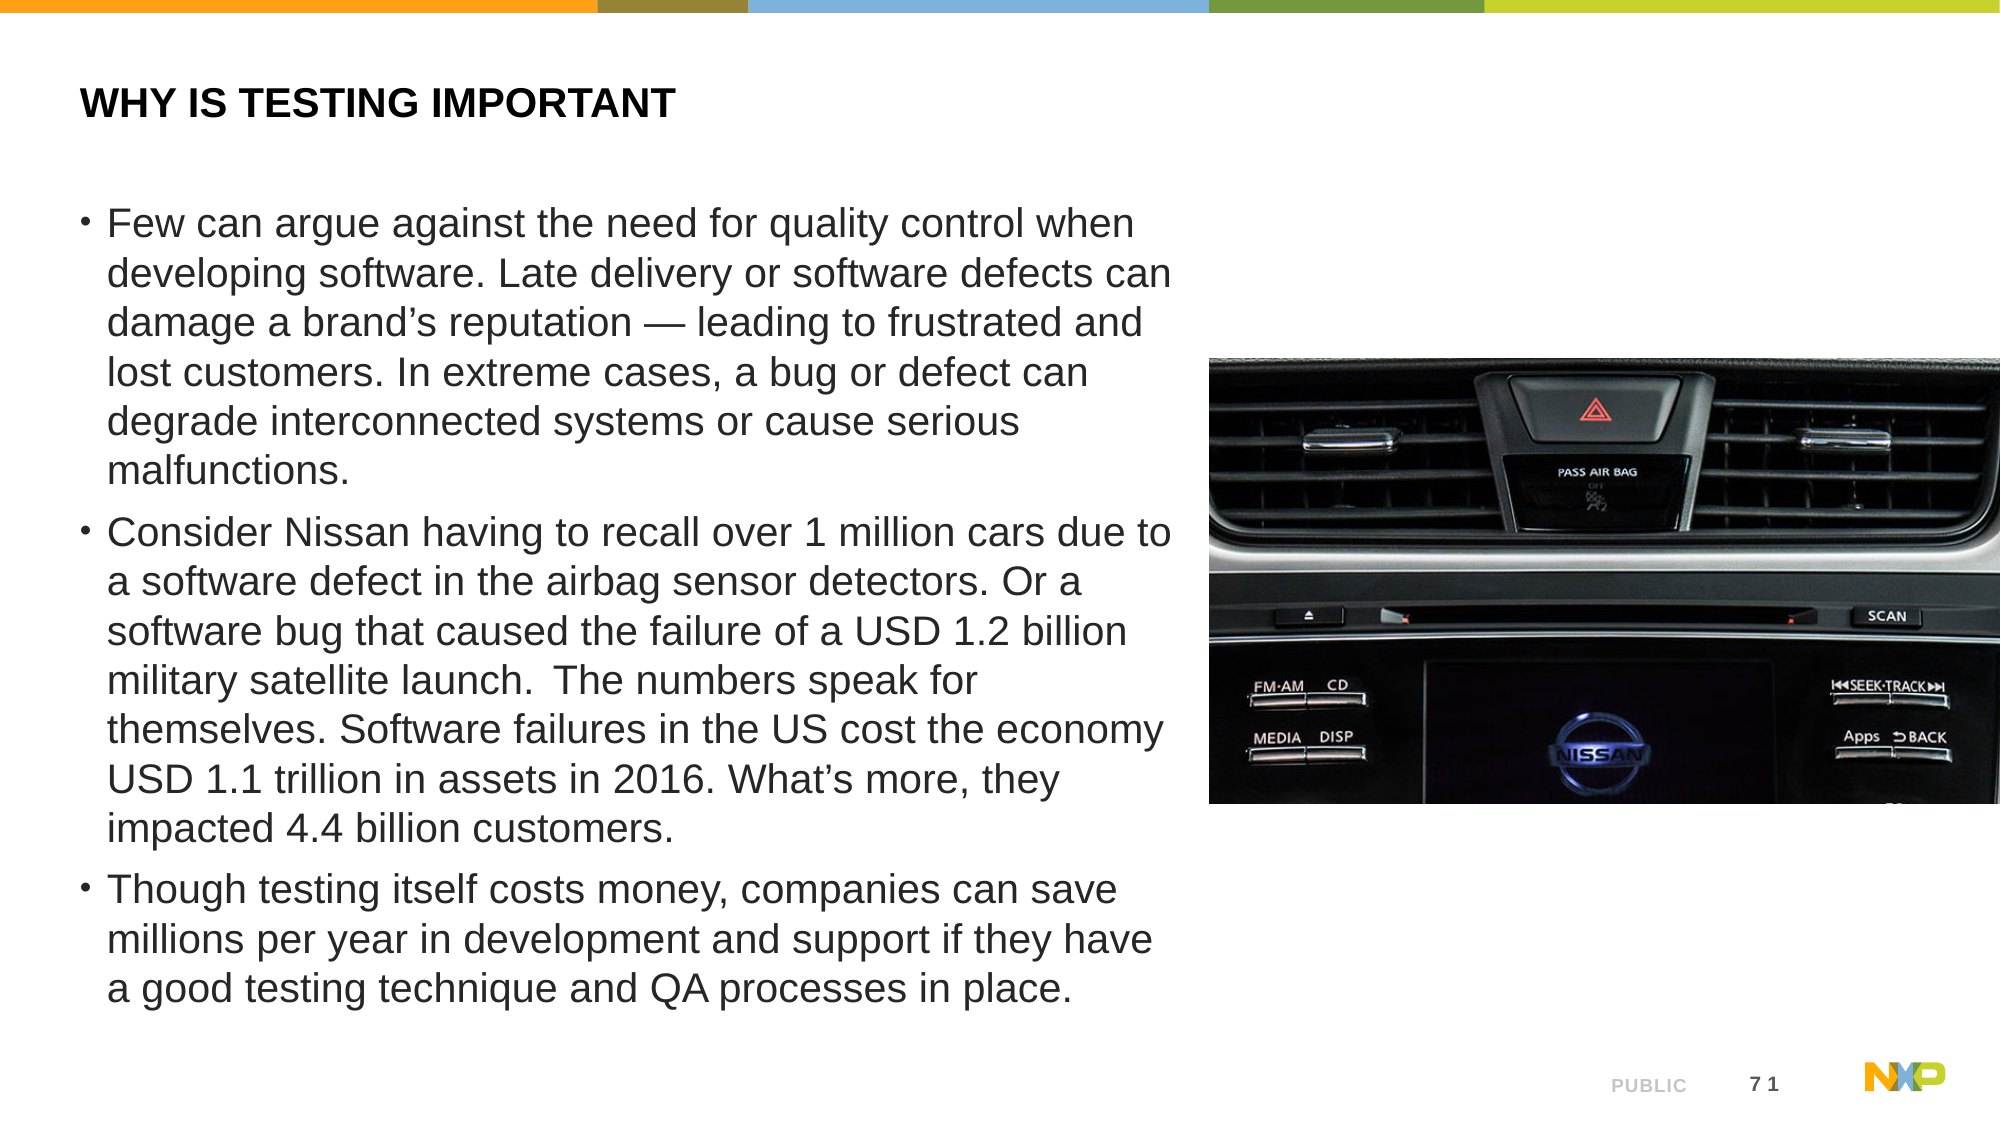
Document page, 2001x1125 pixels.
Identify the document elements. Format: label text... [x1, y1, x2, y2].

picture [1209, 358, 2000, 804]
list Few can argue against the need for quality control when developing software. Late delivery or software defects can damage a brand’s reputation — leading to frustrated and lost customers. In extreme cases, a bug or defect can degrade interconnected systems or cause serious malfunctions. Consider Nissan having to recall over 1 million cars due to a software defect in the airbag sensor detectors. Or a software bug that caused the failure of a USD 1.2 billion military satellite launch. The numbers speak for themselves. Software failures in the US cost the economy USD 1.1 trillion in assets in 2016. What’s more, they impacted 4.4 billion customers. Though testing itself costs money, companies can save millions per year in development and support if they have a good testing technique and QA processes in place. [64, 189, 1202, 1030]
title Why is testing important [64, 67, 1940, 176]
